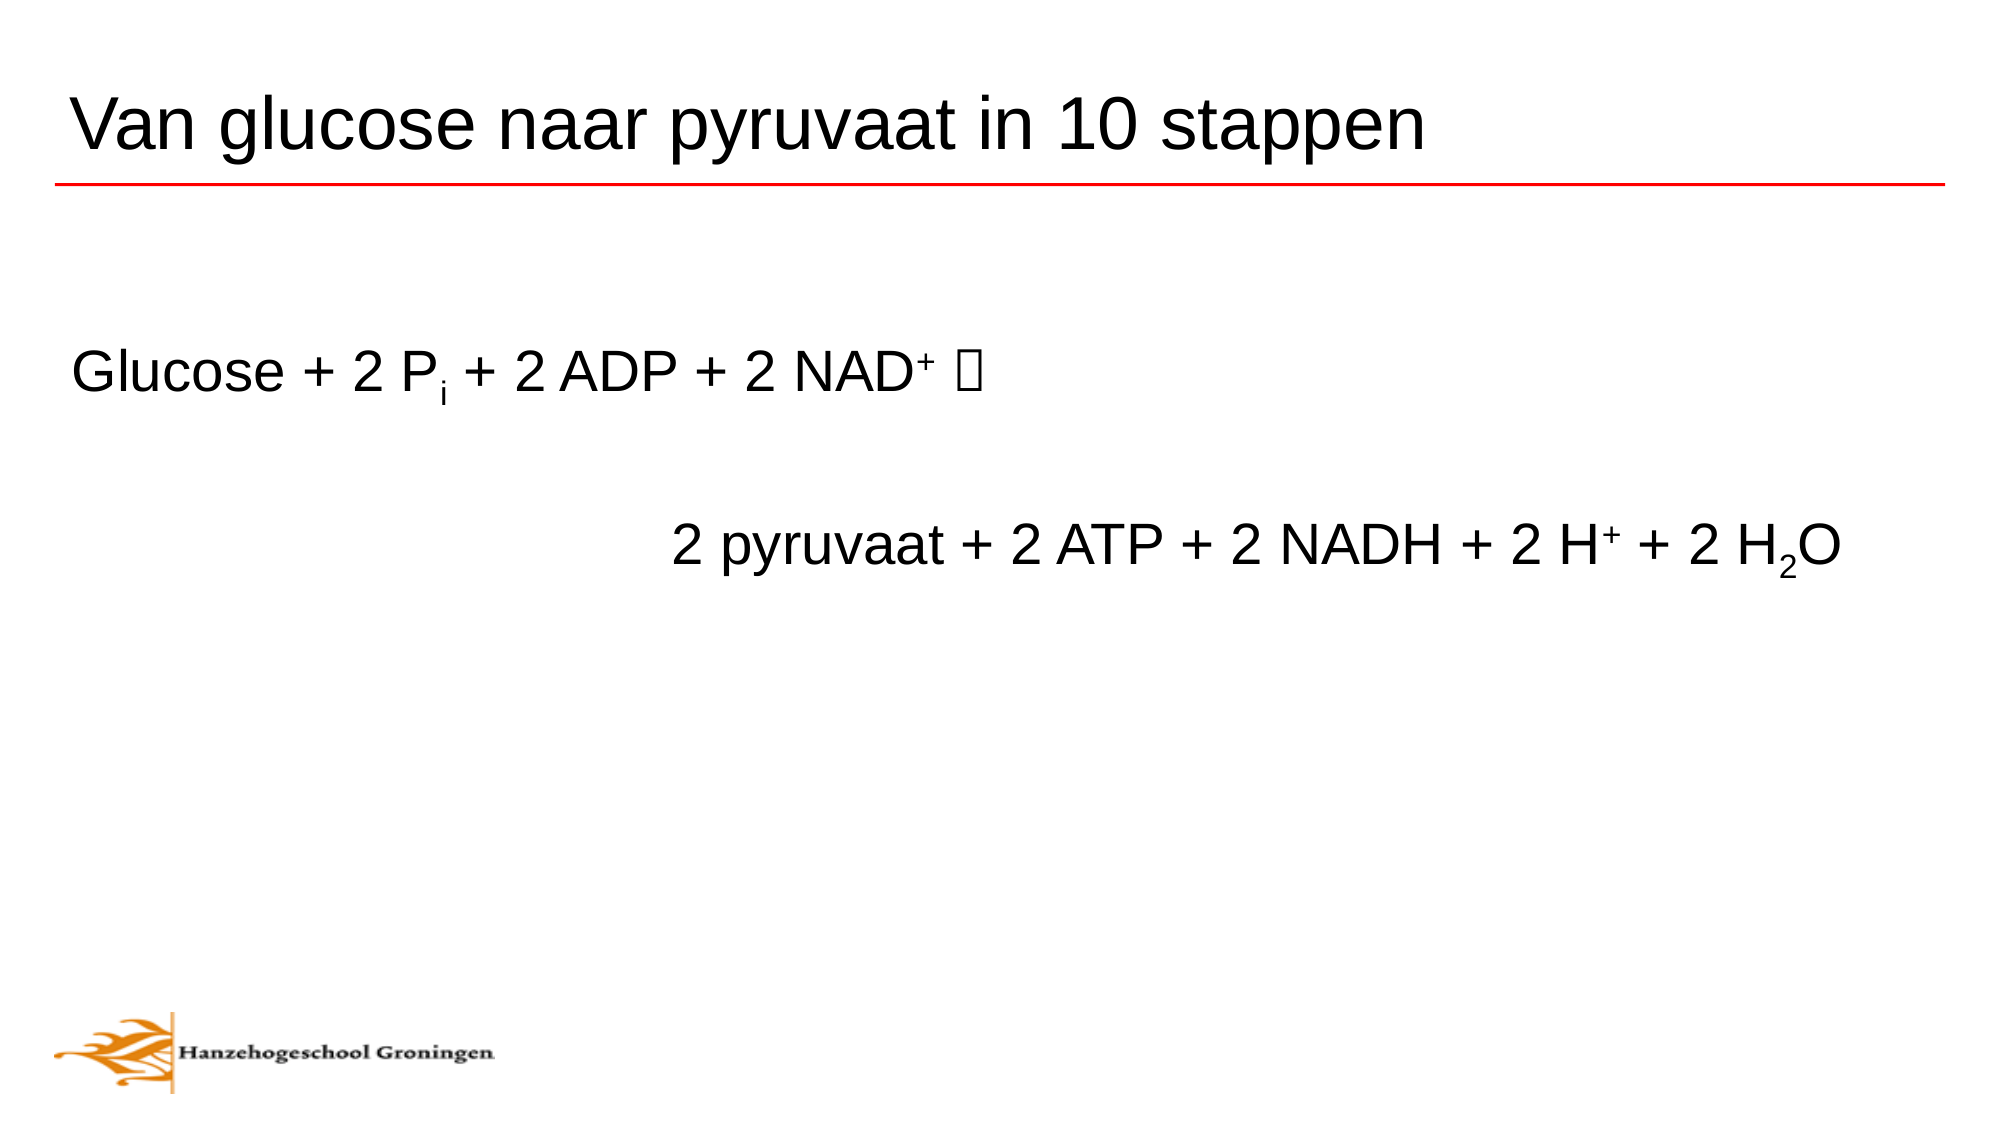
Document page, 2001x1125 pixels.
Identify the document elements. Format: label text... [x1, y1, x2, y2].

list Glucose + 2 Pi + 2 ADP + 2 NAD+  2 pyruvaat + 2 ATP + 2 NADH + 2 H+ + 2 H2O [56, 243, 1946, 986]
picture [54, 1012, 495, 1094]
title Van glucose naar pyruvaat in 10 stappen [54, 54, 1946, 185]
